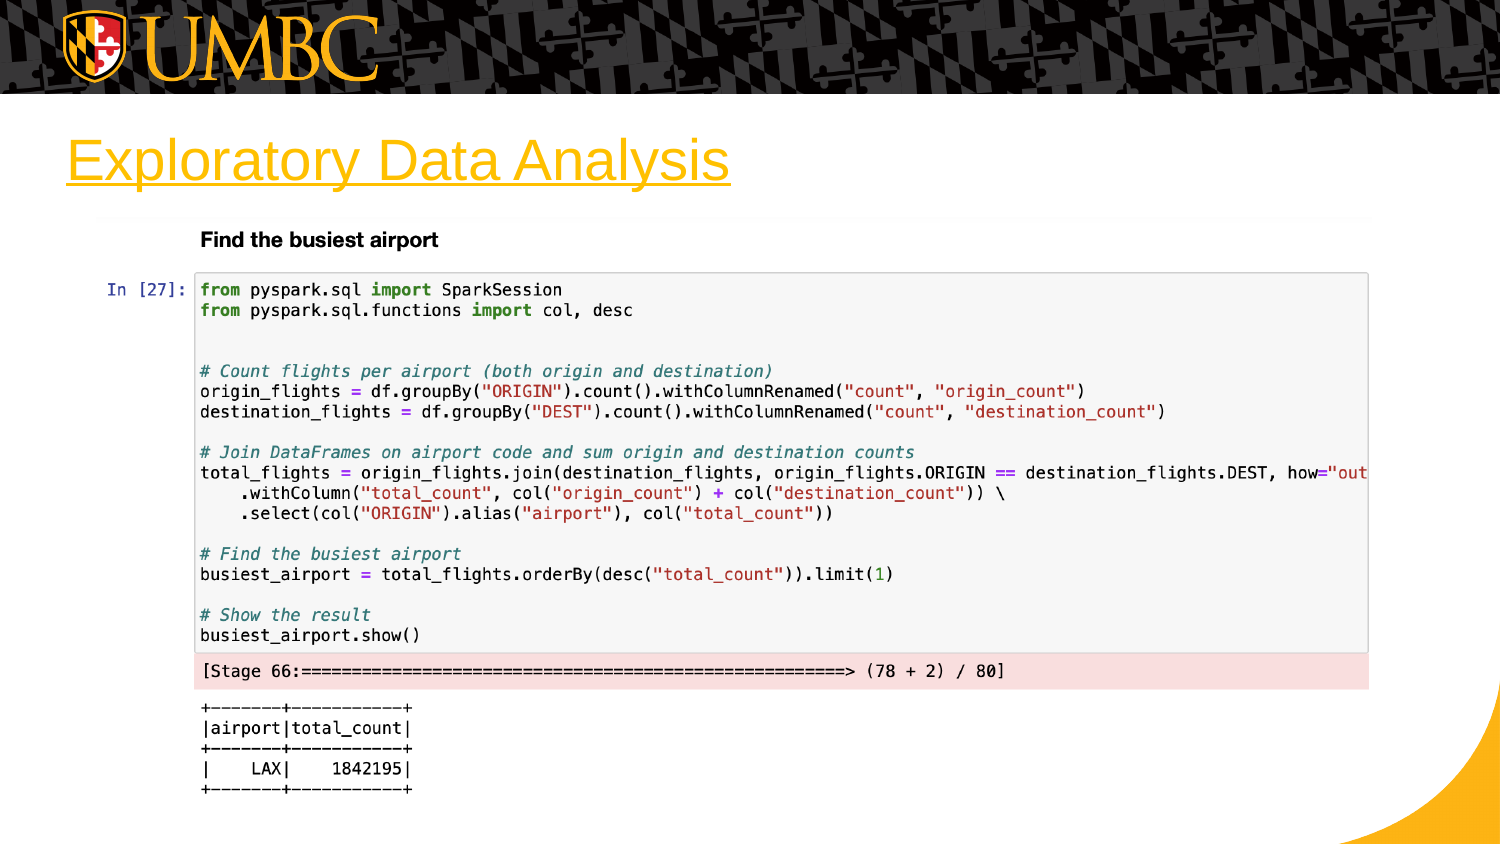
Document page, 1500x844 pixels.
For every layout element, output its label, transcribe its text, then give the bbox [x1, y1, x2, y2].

picture [96, 216, 1500, 844]
title Exploratory Data Analysis [51, 106, 1449, 201]
picture [0, 0, 1500, 94]
